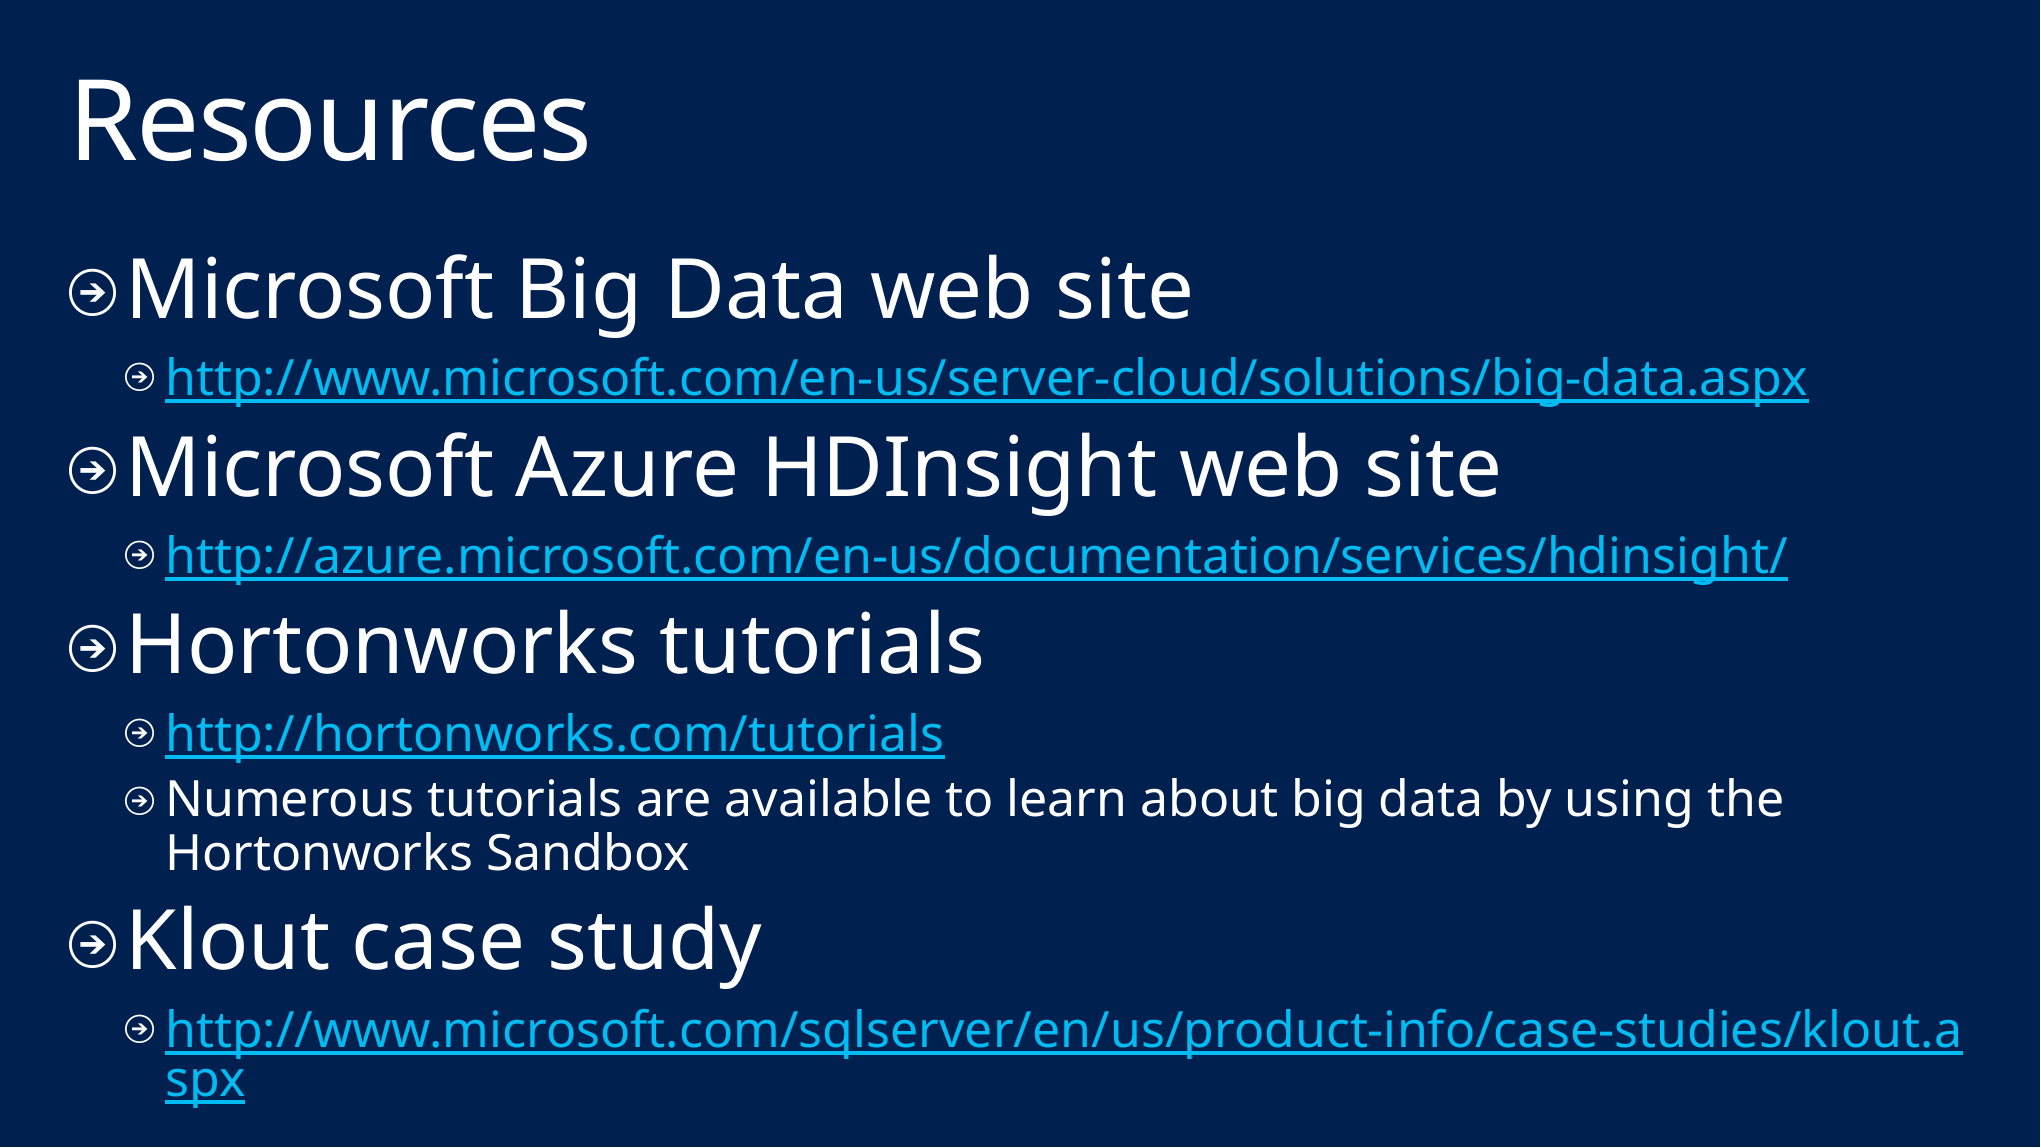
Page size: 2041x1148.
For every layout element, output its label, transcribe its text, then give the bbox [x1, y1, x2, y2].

picture [69, 612, 128, 672]
title Resources [45, 48, 1996, 199]
list Microsoft Big Data web site http://www.microsoft.com/en-us/server-cloud/solutions/big-data.aspx Microsoft Azure HDInsight web site http://azure.microsoft.com/en-us/documentation/services/hdinsight/ Hortonworks tutorials http://hortonworks.com/tutorials Numerous tutorials are available to learn about big data by using the Hortonworks Sandbox Klout case study http://www.microsoft.com/sqlserver/en/us/product-info/case-studies/klout.aspx [45, 231, 1996, 1148]
picture [125, 533, 161, 569]
picture [69, 908, 128, 968]
picture [69, 256, 128, 316]
picture [125, 711, 161, 747]
picture [125, 1007, 161, 1043]
picture [125, 355, 161, 391]
picture [125, 779, 161, 815]
picture [69, 434, 128, 494]
